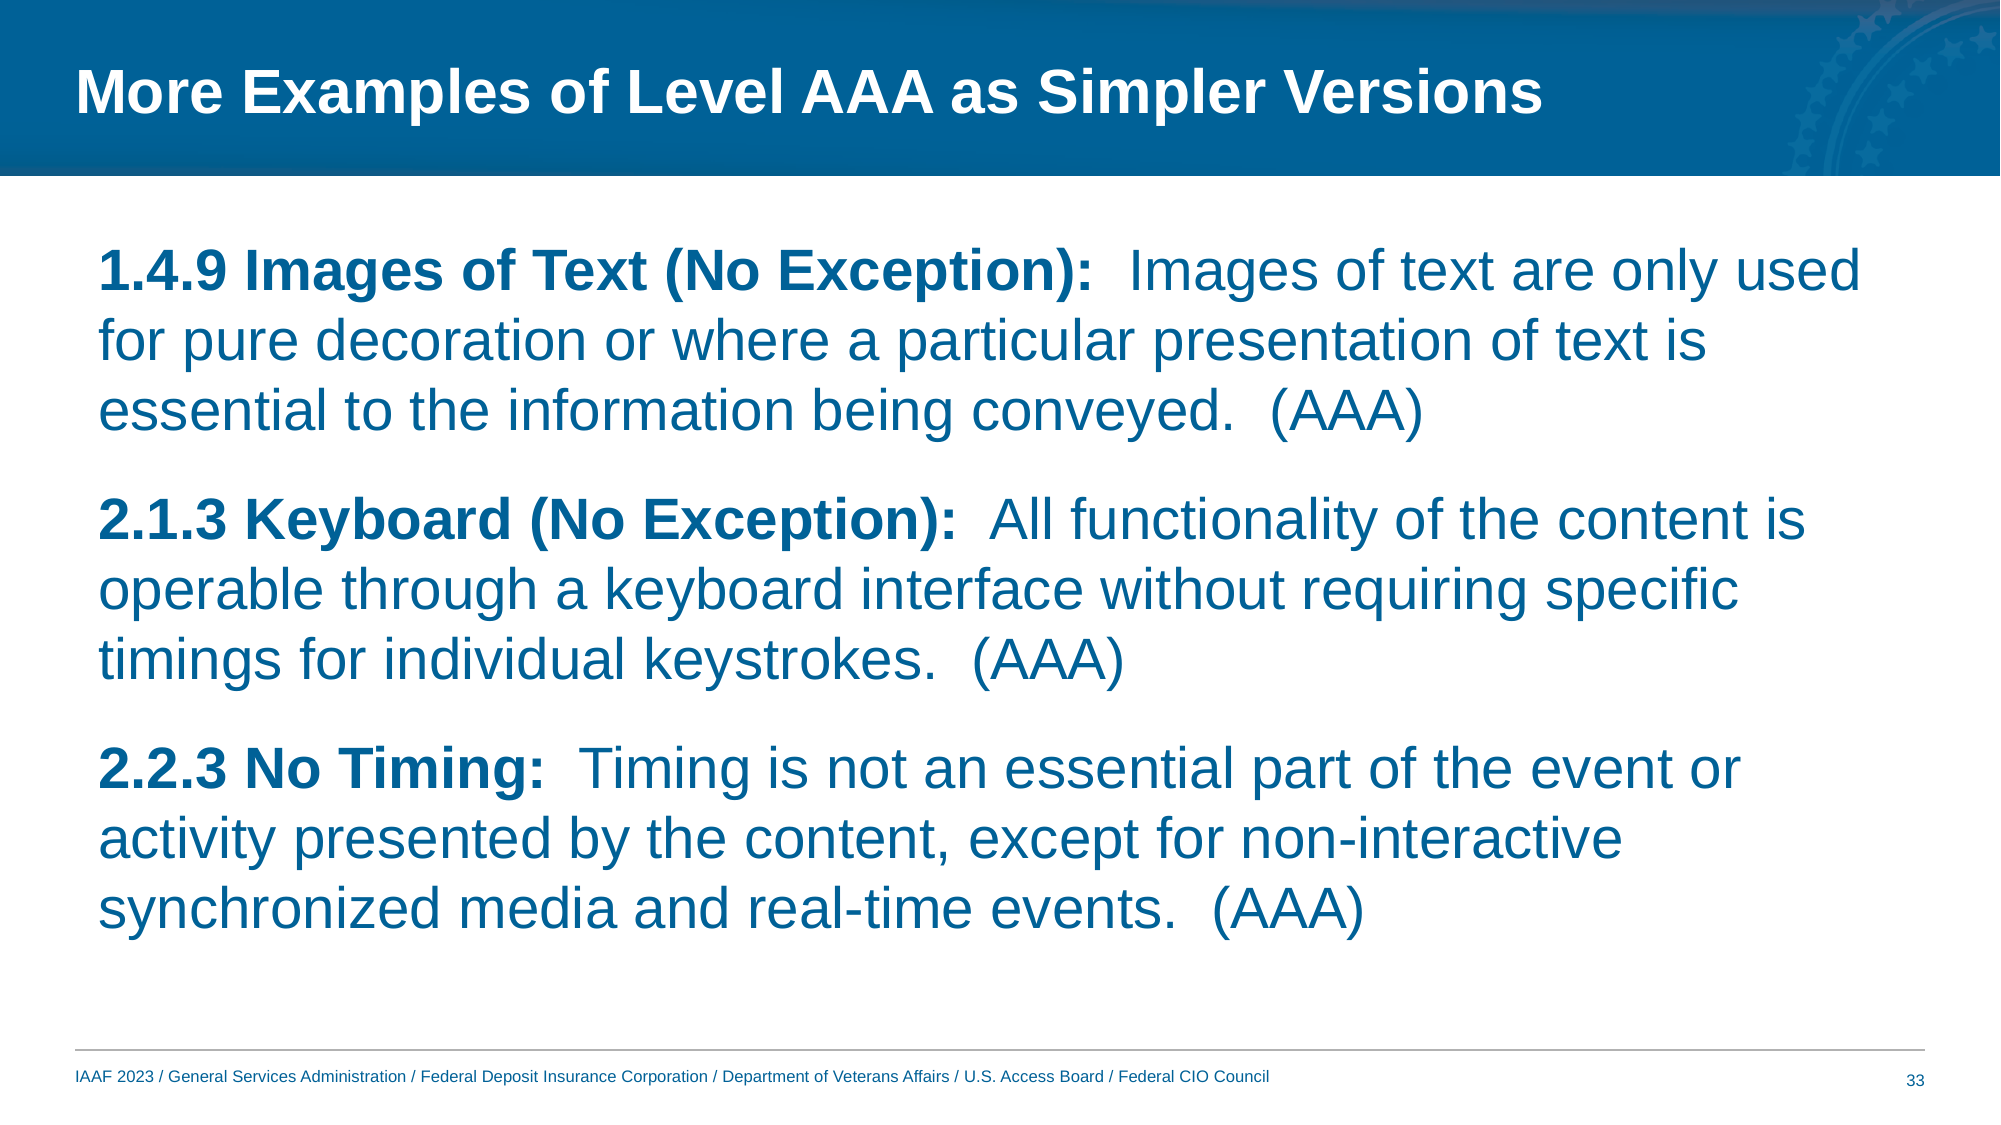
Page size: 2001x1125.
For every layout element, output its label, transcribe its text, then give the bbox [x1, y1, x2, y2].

slide_number 33 [1880, 1065, 1925, 1095]
picture [0, 0, 2000, 176]
list 1.4.9 Images of Text (No Exception): Images of text are only used for pure decoration or where a particular presentation of text is essential to the information being conveyed. (AAA) 2.1.3 Keyboard (No Exception): All functionality of the content is operable through a keyboard interface without requiring specific timings for individual keystrokes. (AAA) 2.2.3 No Timing: Timing is not an essential part of the event or activity presented by the content, except for non-interactive synchronized media and real-time events. (AAA) [75, 224, 1925, 1035]
title More Examples of Level AAA as Simpler Versions [75, 52, 1800, 128]
picture [0, 168, 666, 176]
